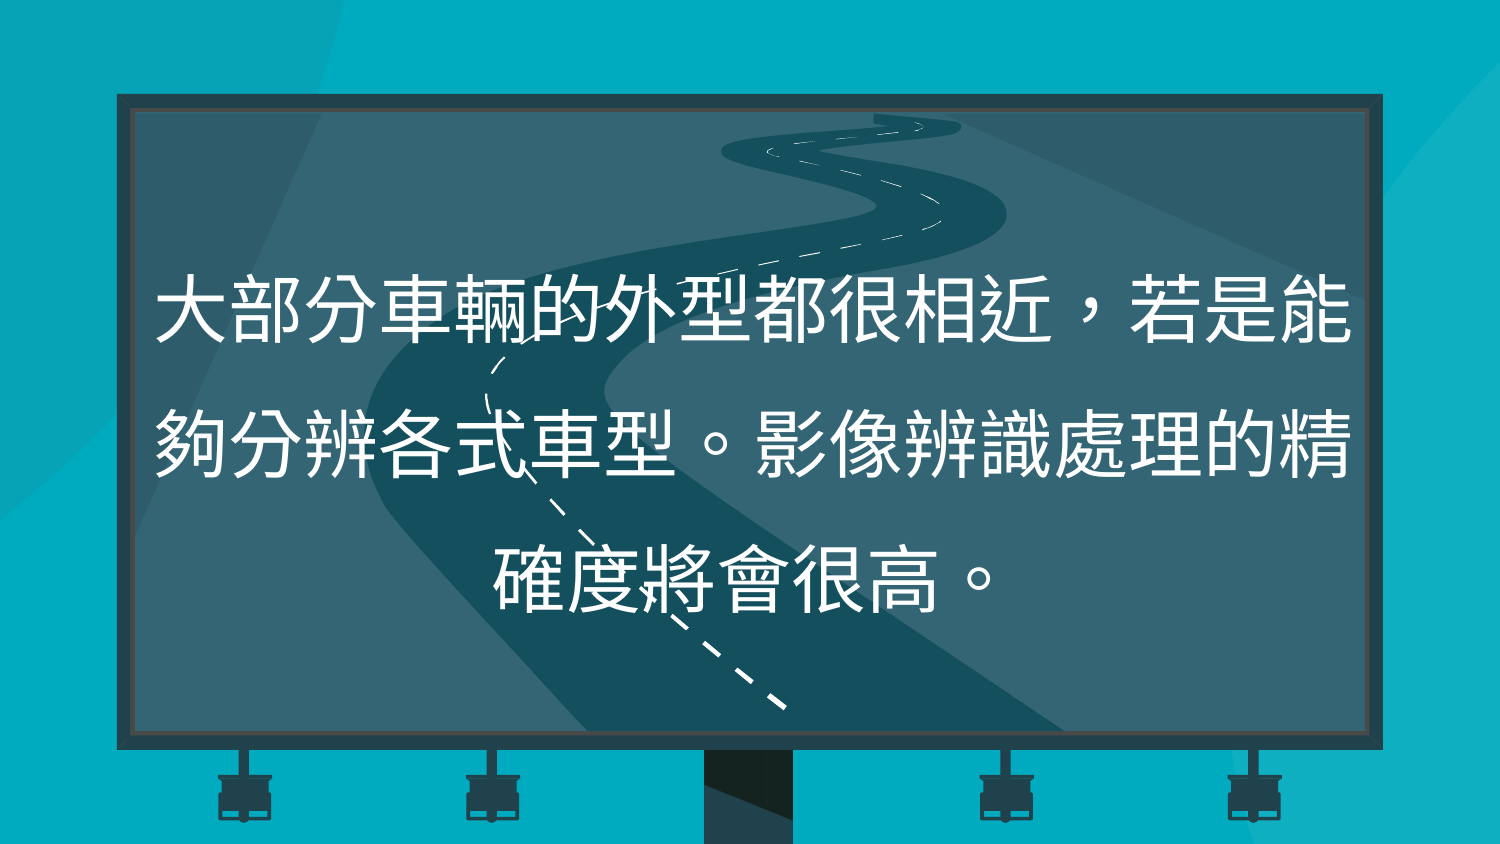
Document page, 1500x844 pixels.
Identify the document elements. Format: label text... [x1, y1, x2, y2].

title 大部分車輛的外型都很相近，若是能夠分辨各式車型。影像辨識處理的精確度將會很高。 [137, 112, 1371, 638]
